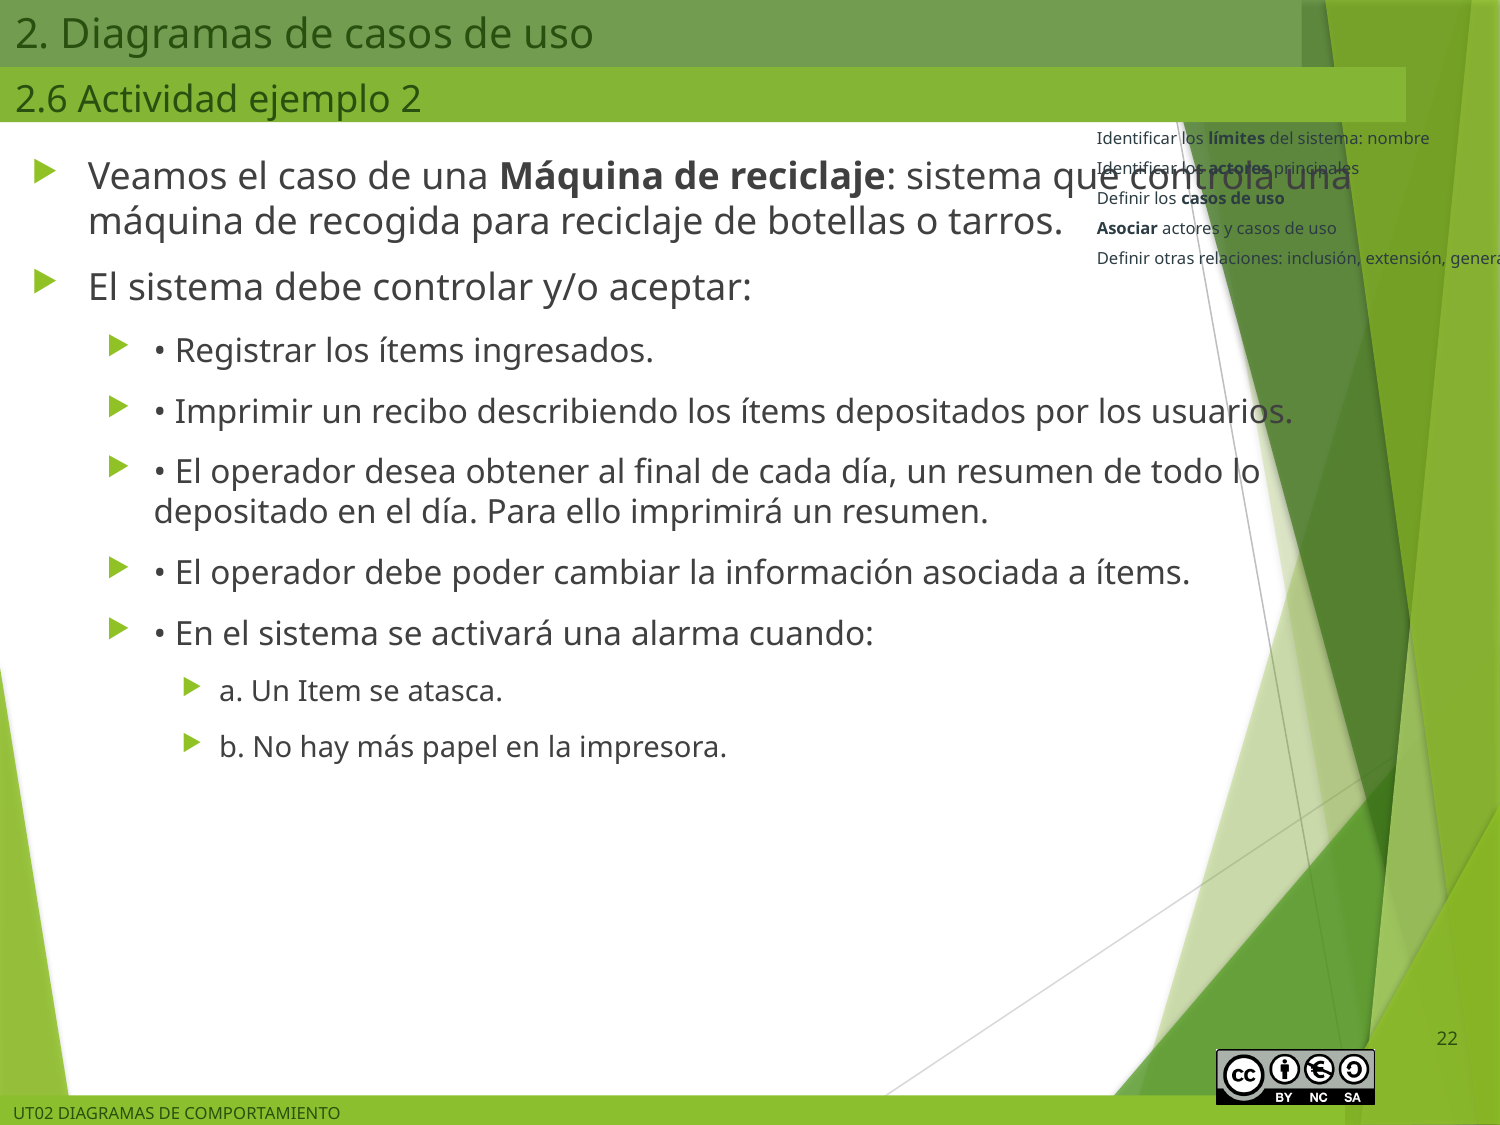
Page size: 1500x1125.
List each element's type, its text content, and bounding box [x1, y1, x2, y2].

list 2.6 Actividad ejemplo 2 [0, 67, 1406, 123]
text_box Identificar los límites del sistema: nombre Identificar los actores principales Definir los casos de uso Asociar actores y casos de uso Definir otras relaciones: inclusión, extensión, generalización [1096, 118, 1500, 268]
list Veamos el caso de una Máquina de reciclaje: sistema que controla una máquina de recogida para reciclaje de botellas o tarros. El sistema debe controlar y/o aceptar: • Registrar los ítems ingresados. • Imprimir un recibo describiendo los ítems depositados por los usuarios. • El operador desea obtener al final de cada día, un resumen de todo lo depositado en el día. Para ello imprimirá un resumen. • El operador debe poder cambiar la información asociada a ítems. • En el sistema se activará una alarma cuando: a. Un Item se atasca. b. No hay más papel en la impresora. [16, 144, 1445, 1082]
picture [1216, 1082, 1375, 1105]
title 2. Diagramas de casos de uso [0, 0, 1302, 67]
slide_number 22 [1445, 1009, 1474, 1070]
